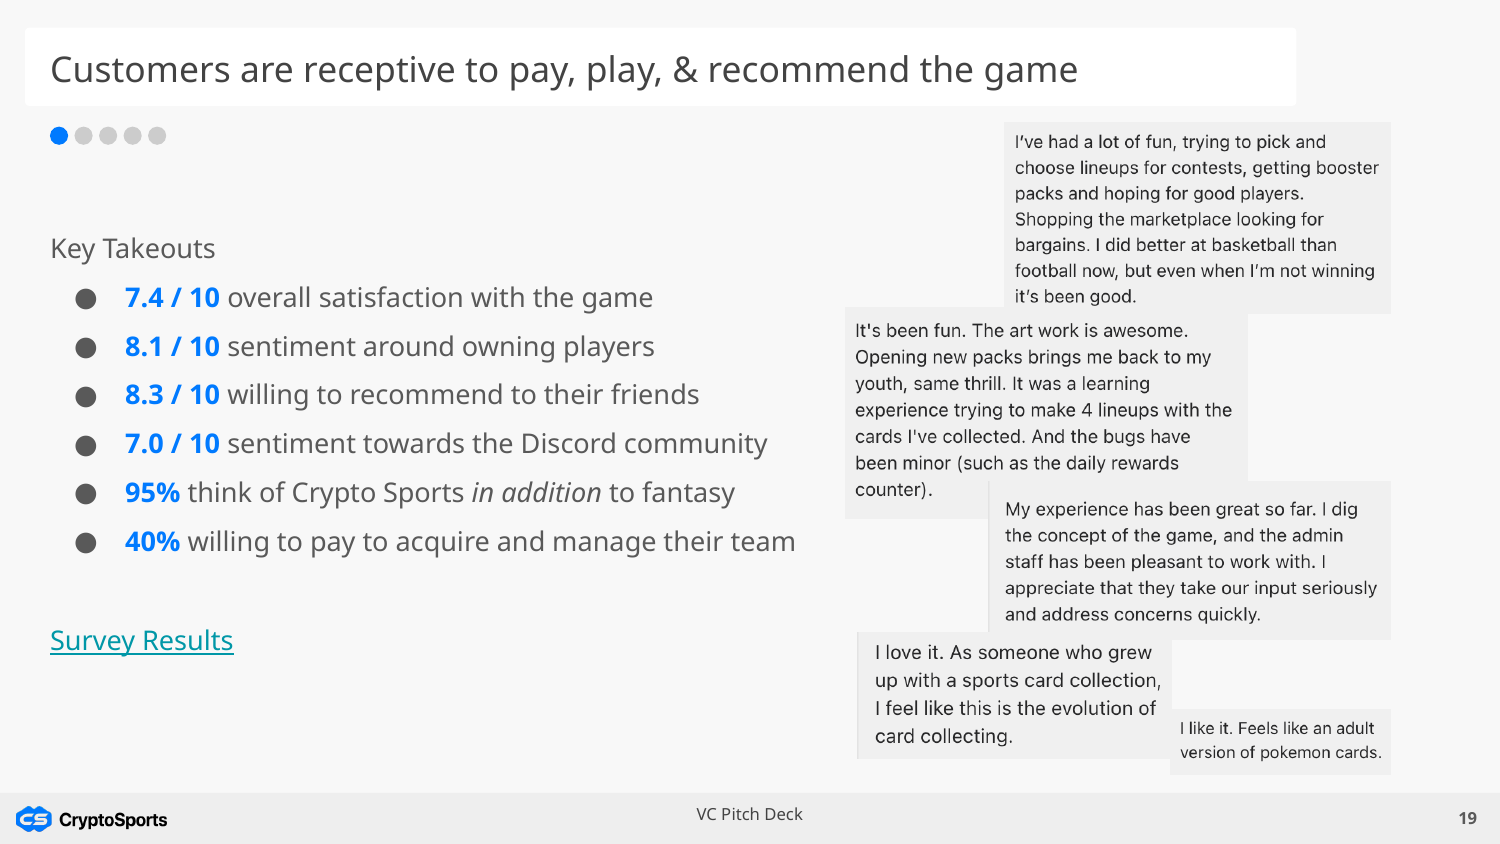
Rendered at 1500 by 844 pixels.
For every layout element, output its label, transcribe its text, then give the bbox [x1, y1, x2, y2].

text_box [0, 792, 1402, 844]
text_box Customers are receptive to pay, play, & recommend the game [35, 31, 1241, 102]
slide_number ‹#› [1402, 787, 1493, 844]
text_box [74, 126, 93, 145]
text_box [123, 126, 142, 145]
text_box [148, 126, 167, 145]
text_box VC Pitch Deck [603, 794, 897, 835]
text_box [99, 126, 118, 145]
text_box [49, 126, 69, 145]
text_box [1493, 792, 1500, 844]
picture [844, 122, 1391, 775]
text_box [24, 27, 1297, 106]
picture [16, 806, 167, 832]
text_box Key Takeouts 7.4 / 10 overall satisfaction with the game 8.1 / 10 sentiment around owning players 8.3 / 10 willing to recommend to their friends 7.0 / 10 sentiment towards the Discord community 95% think of Crypto Sports in addition to fantasy 40% willing to pay to acquire and manage their team Survey Results [35, 200, 872, 676]
